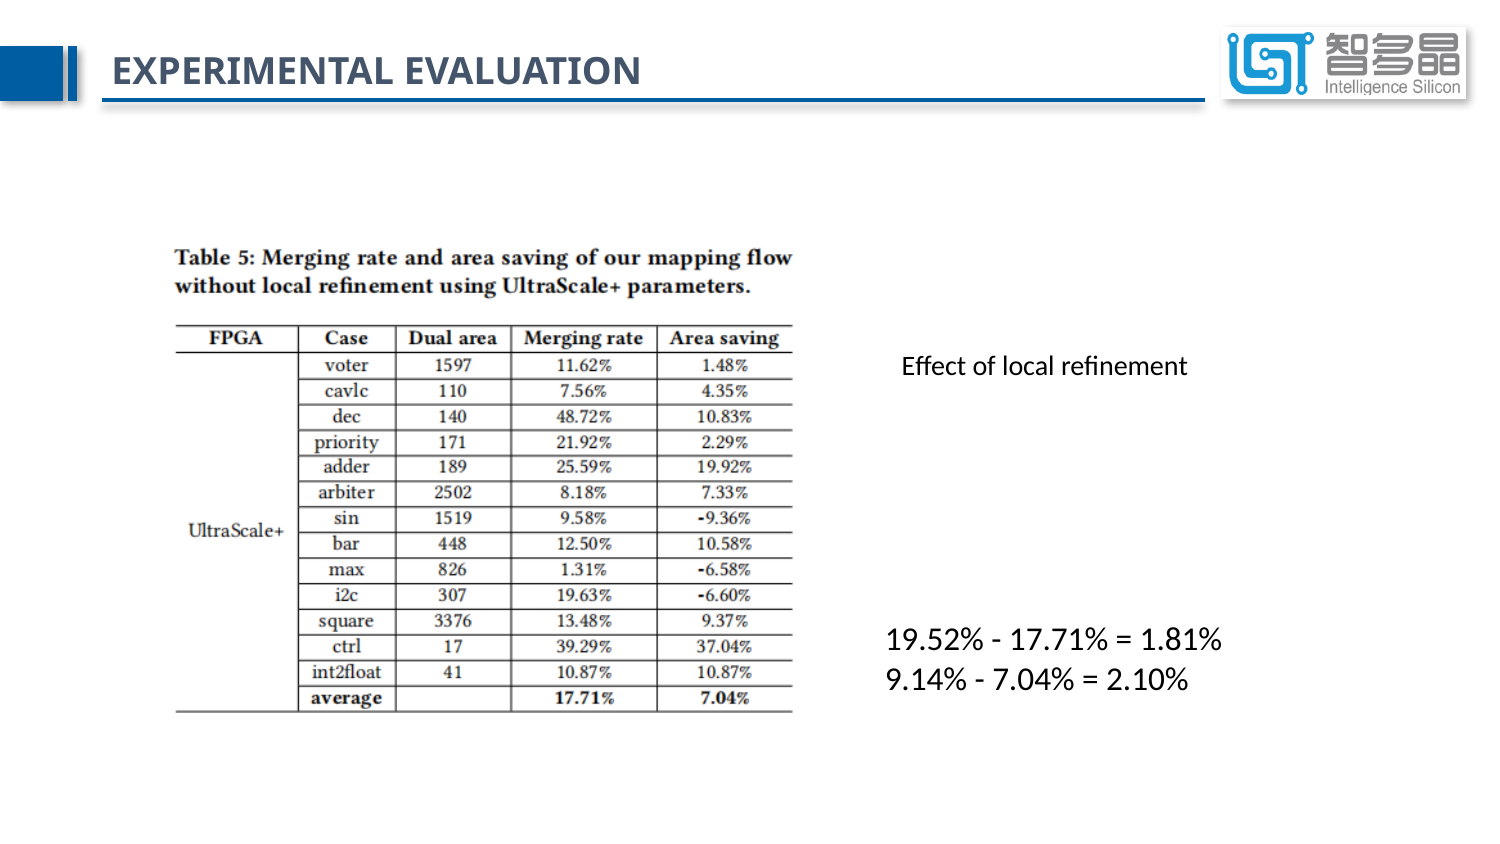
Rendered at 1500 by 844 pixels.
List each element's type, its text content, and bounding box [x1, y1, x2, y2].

text_box 19.52% - 17.71% = 1.81% 9.14% - 7.04% = 2.10% [870, 610, 1248, 705]
picture [145, 230, 825, 736]
text_box EXPERIMENTAL EVALUATION [100, 41, 789, 98]
picture [1225, 31, 1461, 95]
text_box Effect of local refinement [886, 339, 1231, 389]
